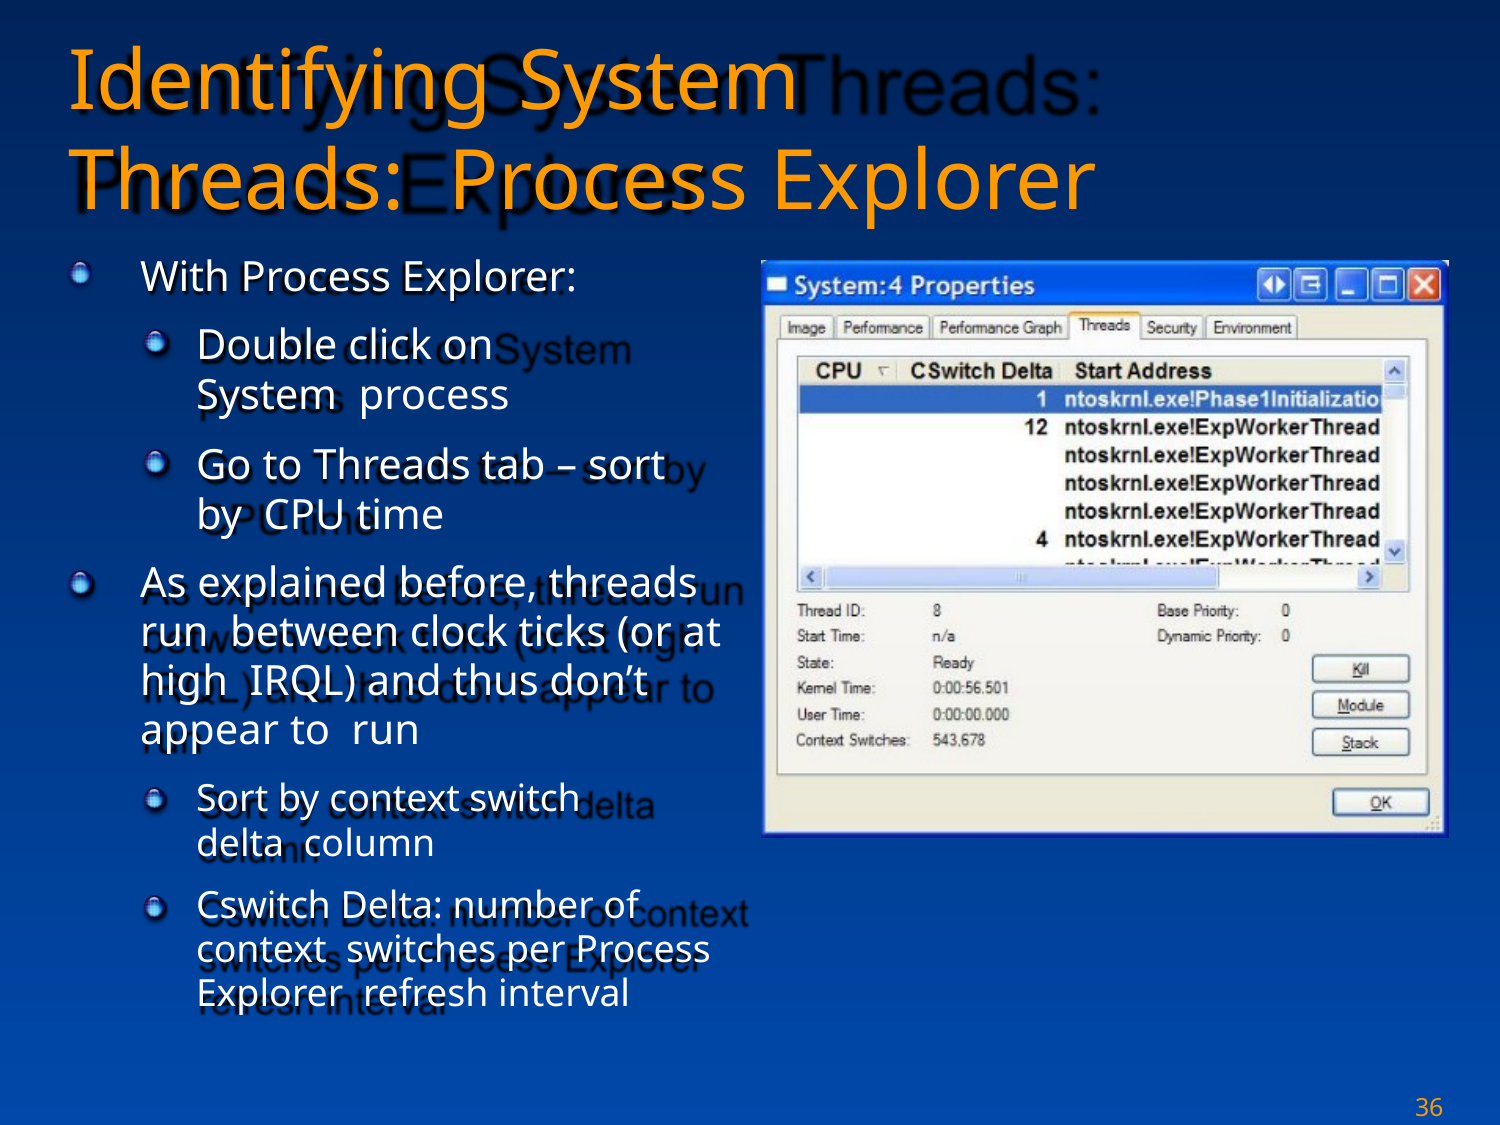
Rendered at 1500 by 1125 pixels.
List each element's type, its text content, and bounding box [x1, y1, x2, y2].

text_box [59, 243, 755, 1038]
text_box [61, 19, 1114, 245]
picture [0, 0, 1500, 1125]
slide_number 32 [1408, 1095, 1450, 1125]
